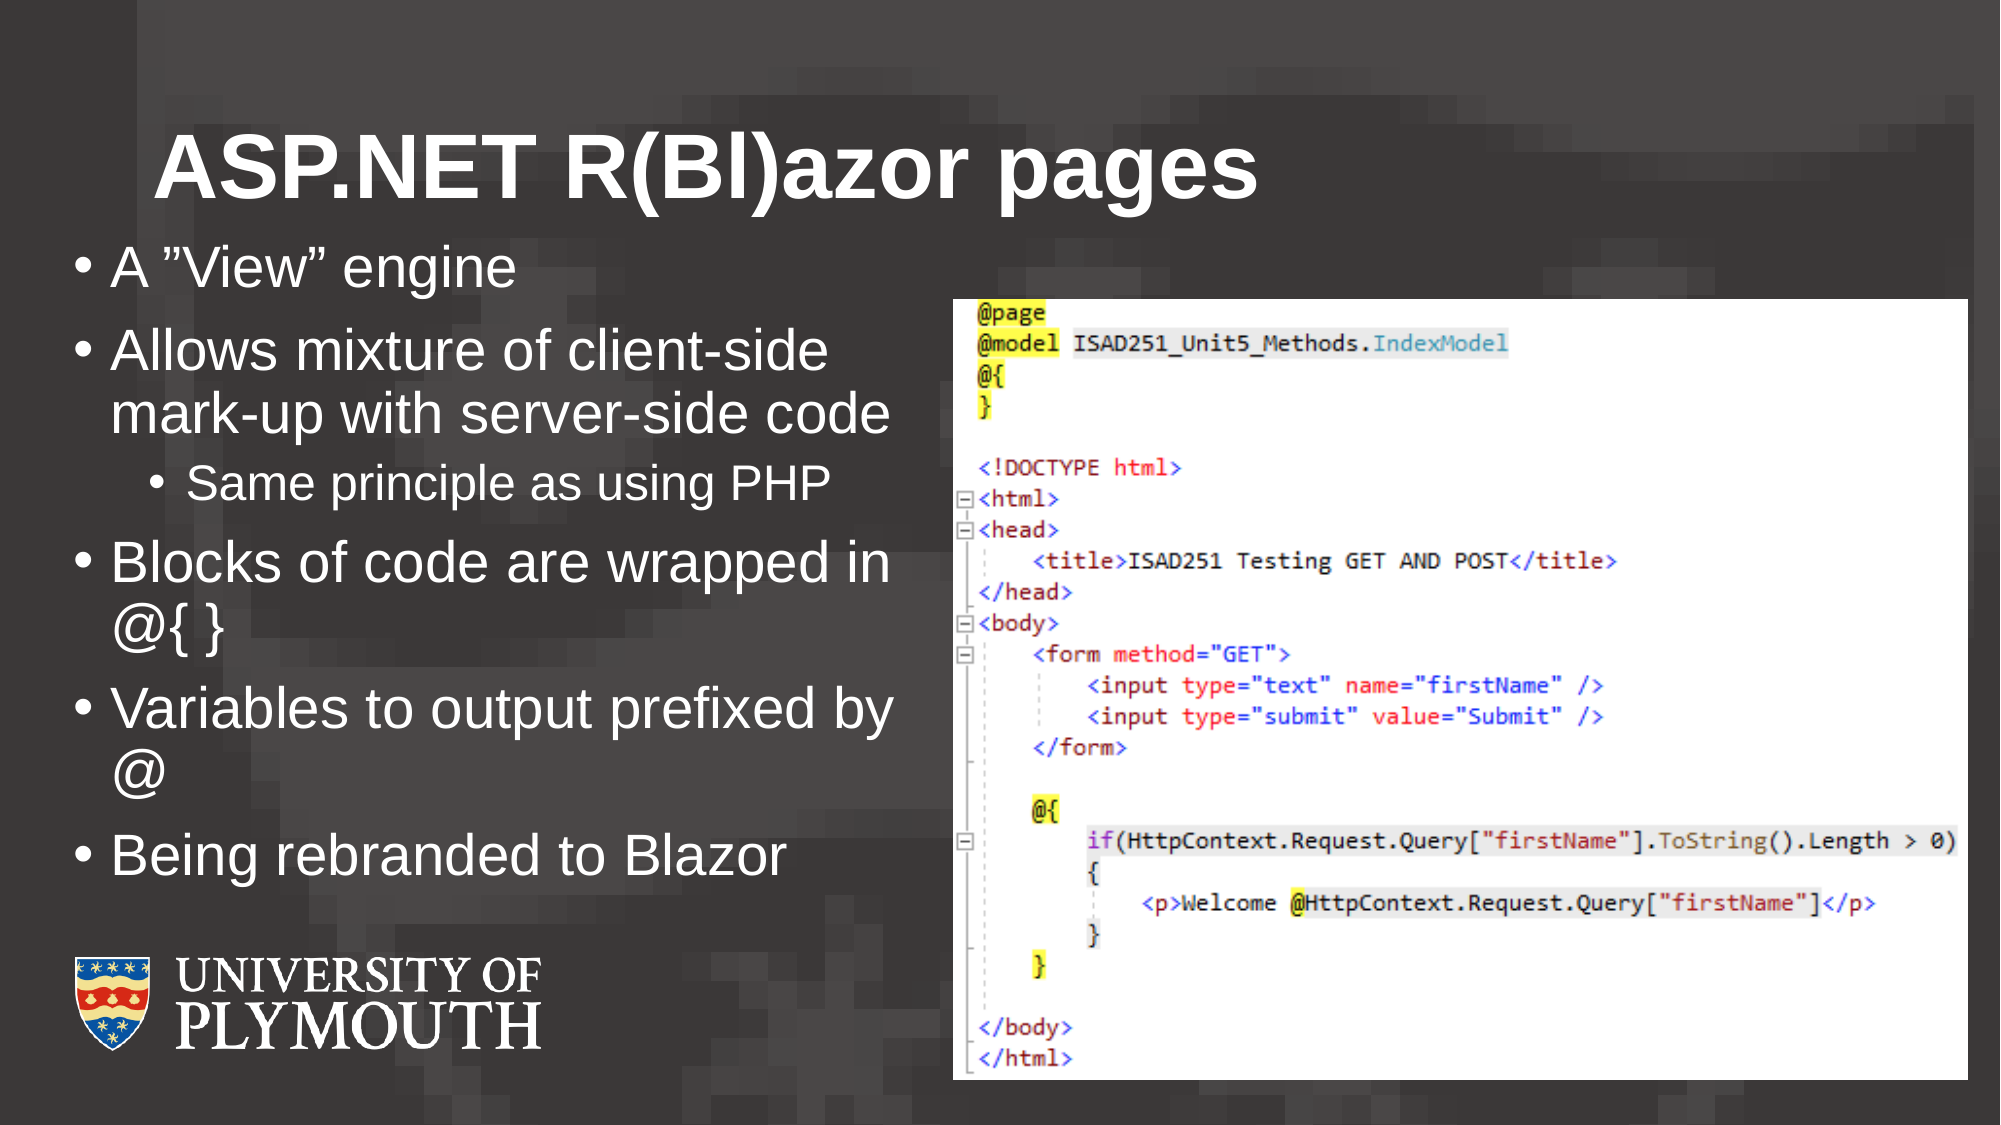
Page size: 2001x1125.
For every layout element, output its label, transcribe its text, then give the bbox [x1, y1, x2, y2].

picture [75, 957, 541, 1053]
list A ”View” engine Allows mixture of client-side mark-up with server-side code Same principle as using PHP Blocks of code are wrapped in @{ } Variables to output prefixed by @ Being rebranded to Blazor [58, 229, 934, 929]
picture [953, 299, 1968, 1080]
title ASP.NET R(Bl)azor pages [137, 59, 1863, 278]
